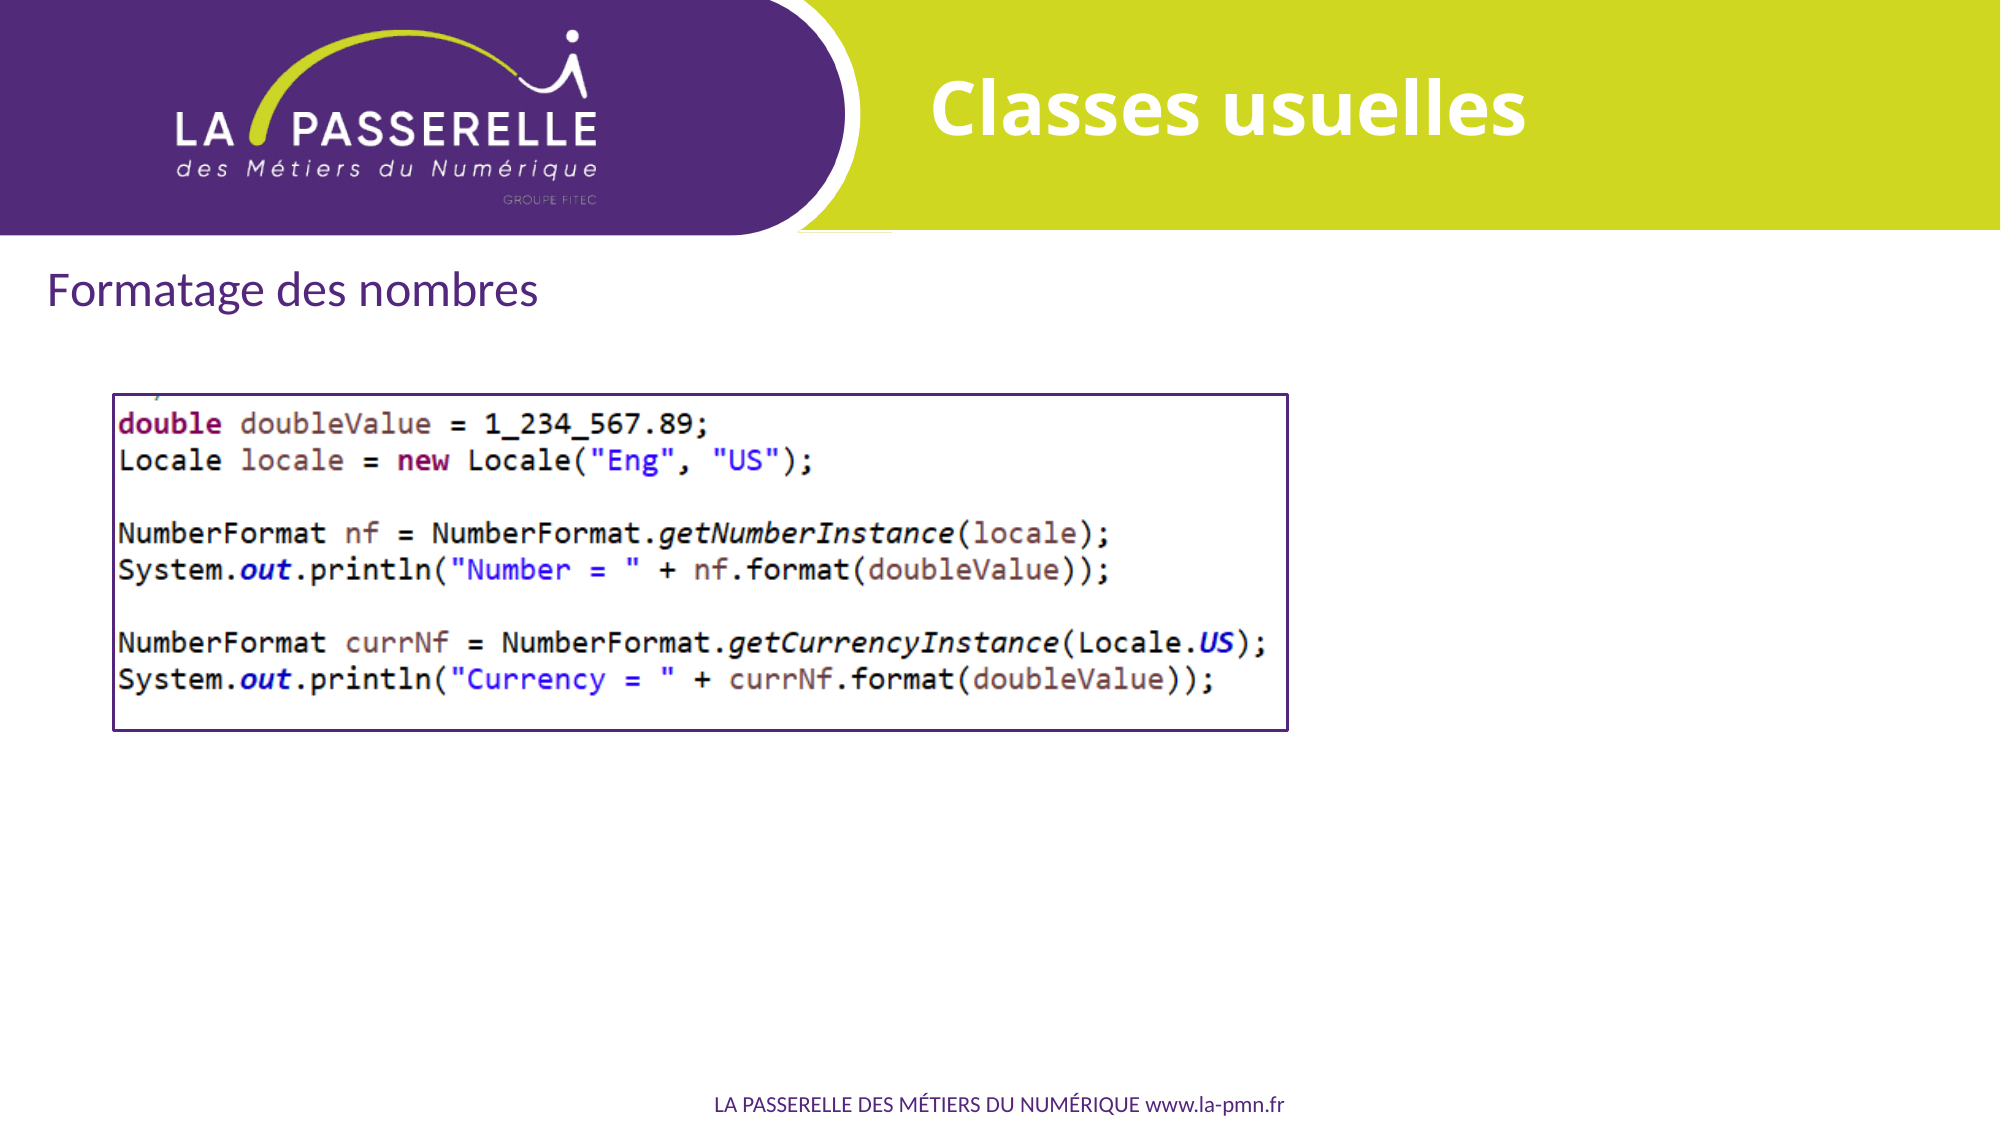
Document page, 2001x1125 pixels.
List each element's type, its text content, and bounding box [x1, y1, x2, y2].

picture [115, 395, 1287, 729]
text_box Classes usuelles [915, 63, 1638, 154]
text_box LA PASSERELLE DES MÉTIERS DU NUMÉRIQUE www.la-pmn.fr [0, 1082, 2000, 1125]
text_box Formatage des nombres [33, 248, 897, 336]
picture [0, 0, 892, 248]
